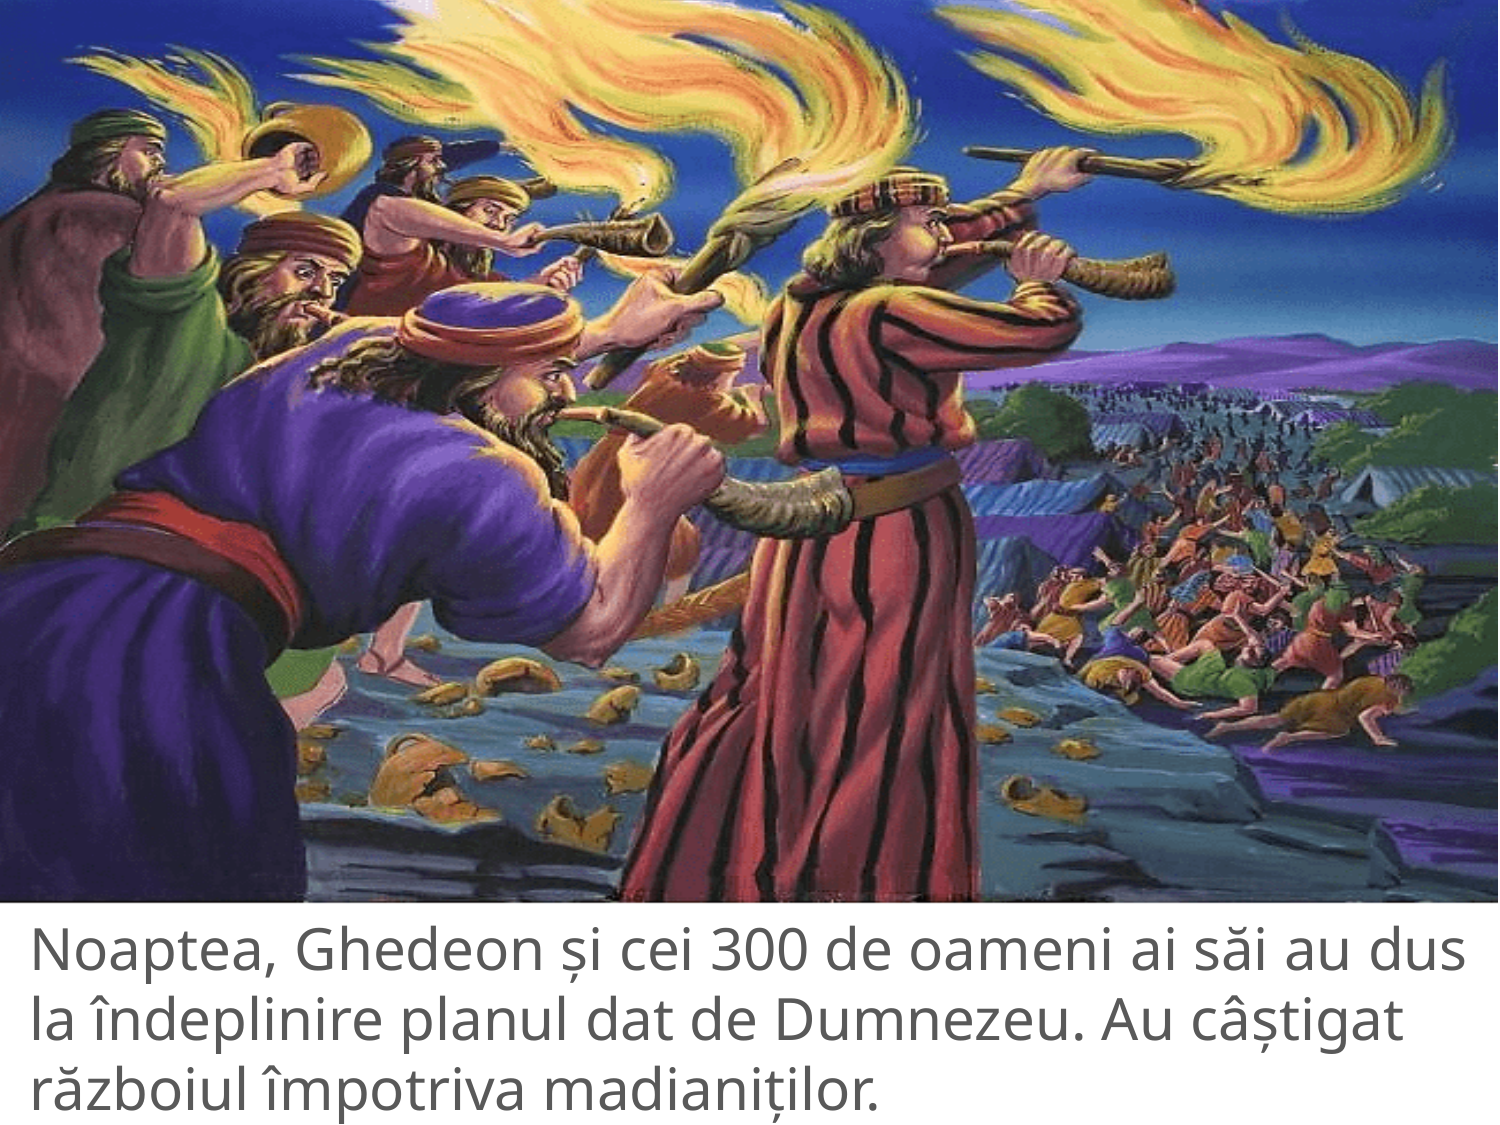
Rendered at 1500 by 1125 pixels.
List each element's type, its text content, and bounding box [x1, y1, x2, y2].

text_box Noaptea, Ghedeon și cei 300 de oameni ai săi au dus la îndeplinire planul dat de Dumnezeu. Au câștigat războiul împotriva madianiților. [14, 911, 1500, 1125]
picture [0, 0, 1498, 906]
